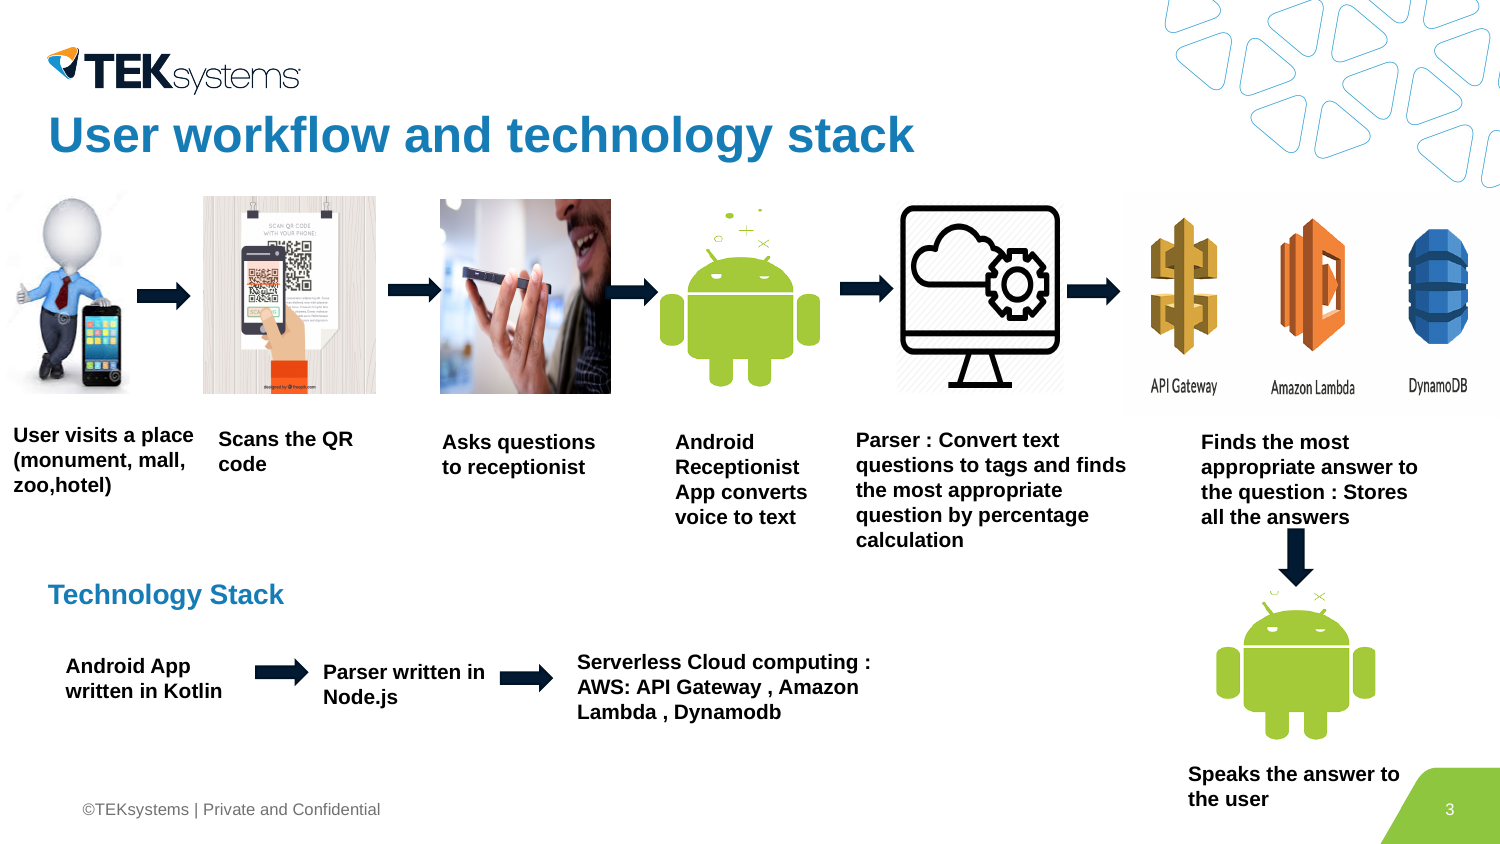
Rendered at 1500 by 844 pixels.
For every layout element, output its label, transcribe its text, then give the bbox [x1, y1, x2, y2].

text_box Speaks the answer to the user [1173, 752, 1419, 818]
text_box Android Receptionist App converts voice to text [660, 421, 841, 537]
text_box [840, 274, 894, 303]
text_box [137, 281, 191, 311]
text_box Parser : Convert text questions to tags and finds the most appropriate question by percentage calculation [841, 418, 1147, 559]
text_box [255, 658, 308, 687]
text_box Asks questions to receptionist [427, 421, 617, 487]
text_box [611, 278, 659, 307]
text_box [1067, 277, 1121, 306]
text_box Scans the QR code [203, 418, 420, 509]
text_box Finds the most appropriate answer to the question : Stores all the answers [1186, 421, 1447, 537]
text_box [1278, 528, 1314, 587]
title User workflow and technology stack [33, 101, 958, 172]
picture [0, 0, 1500, 844]
text_box [388, 277, 440, 303]
text_box Parser written in Node.js [308, 651, 525, 716]
text_box Technology Stack [33, 569, 309, 618]
slide_number 3 [1402, 790, 1470, 827]
text_box [499, 664, 554, 693]
text_box User visits a place (monument, mall, zoo,hotel) [0, 414, 215, 504]
text_box Android App written in Kotlin [50, 645, 268, 710]
text_box Serverless Cloud computing : AWS: API Gateway , Amazon Lambda , Dynamodb [562, 641, 918, 732]
